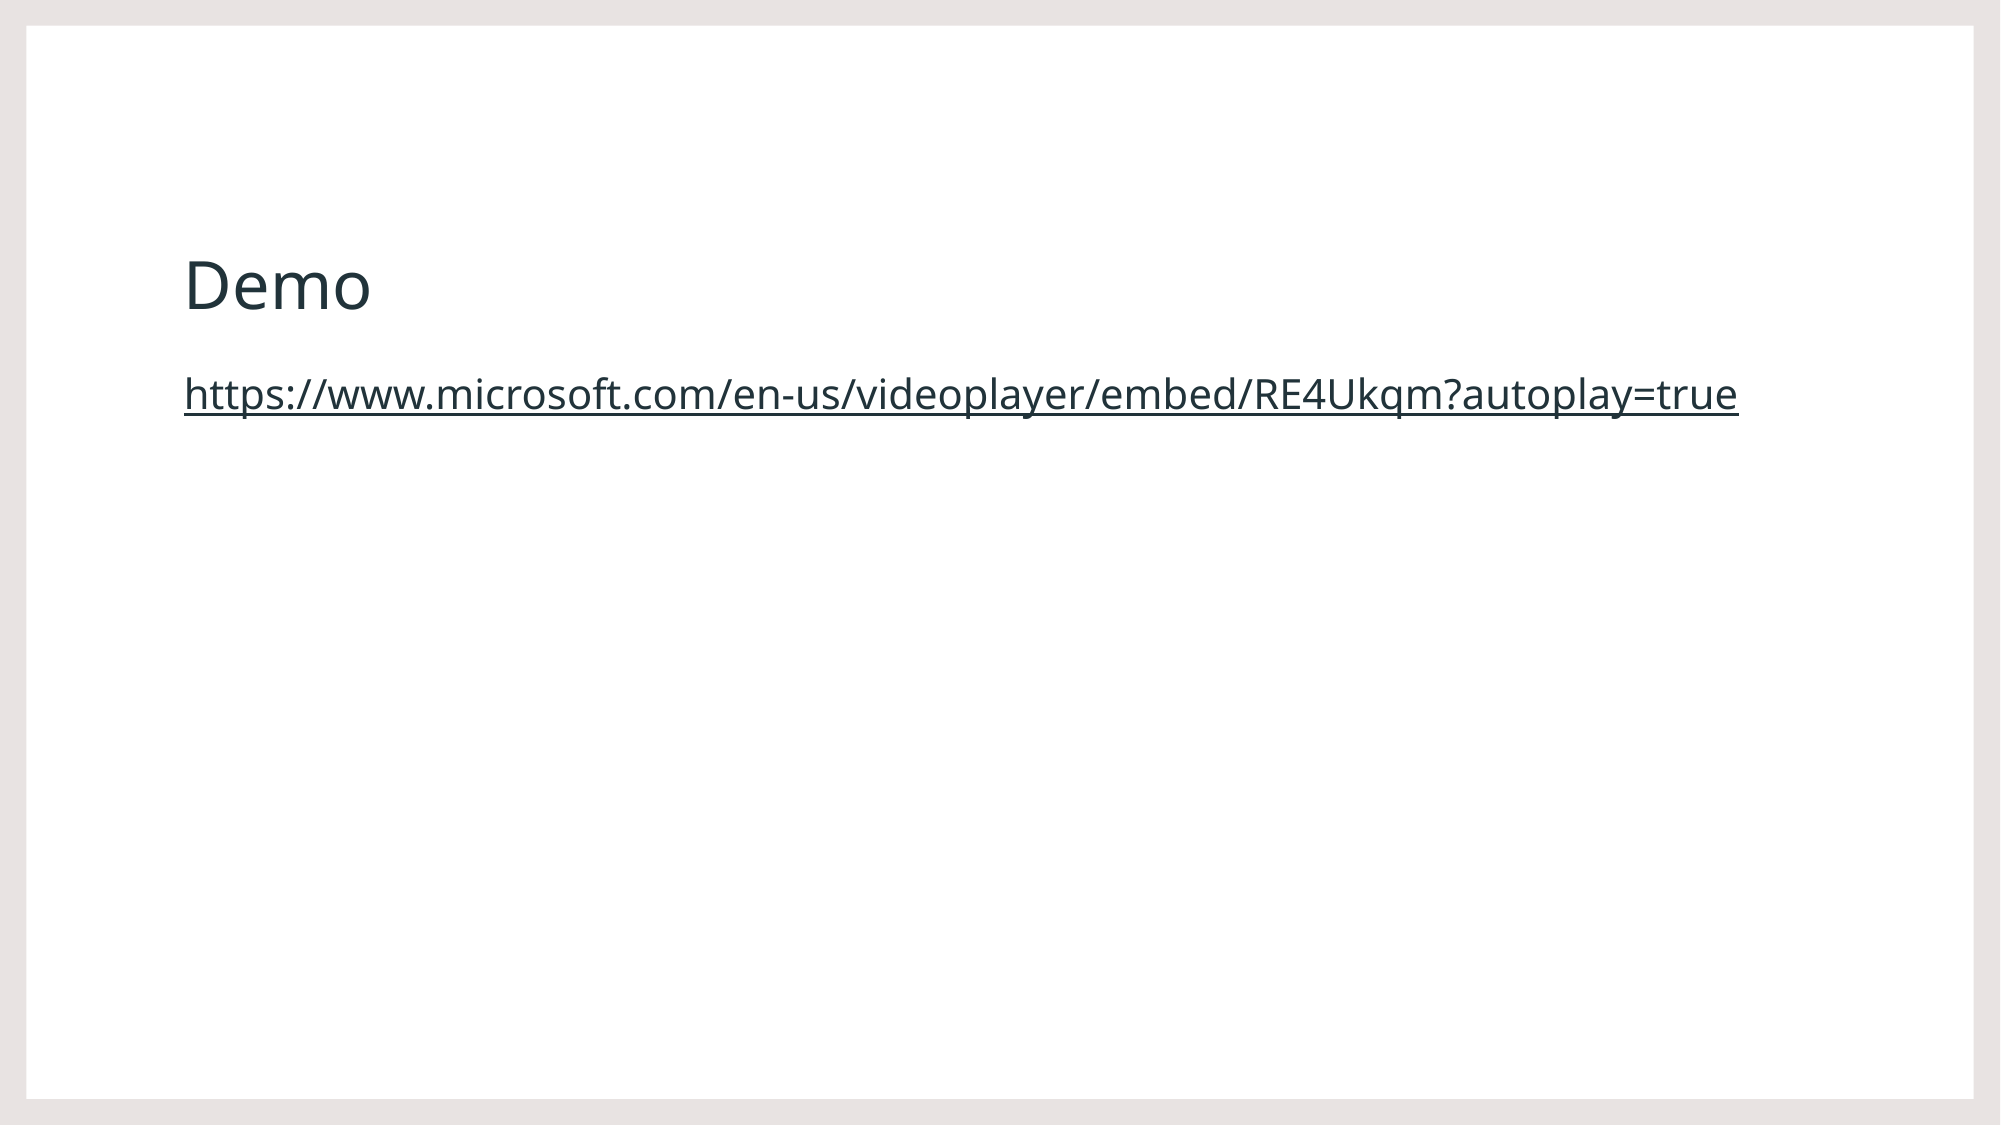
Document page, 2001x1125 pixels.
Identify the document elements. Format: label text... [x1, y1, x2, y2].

list https://www.microsoft.com/en-us/videoplayer/embed/RE4Ukqm?autoplay=true [168, 354, 1832, 1006]
title Demo [168, 118, 1832, 331]
